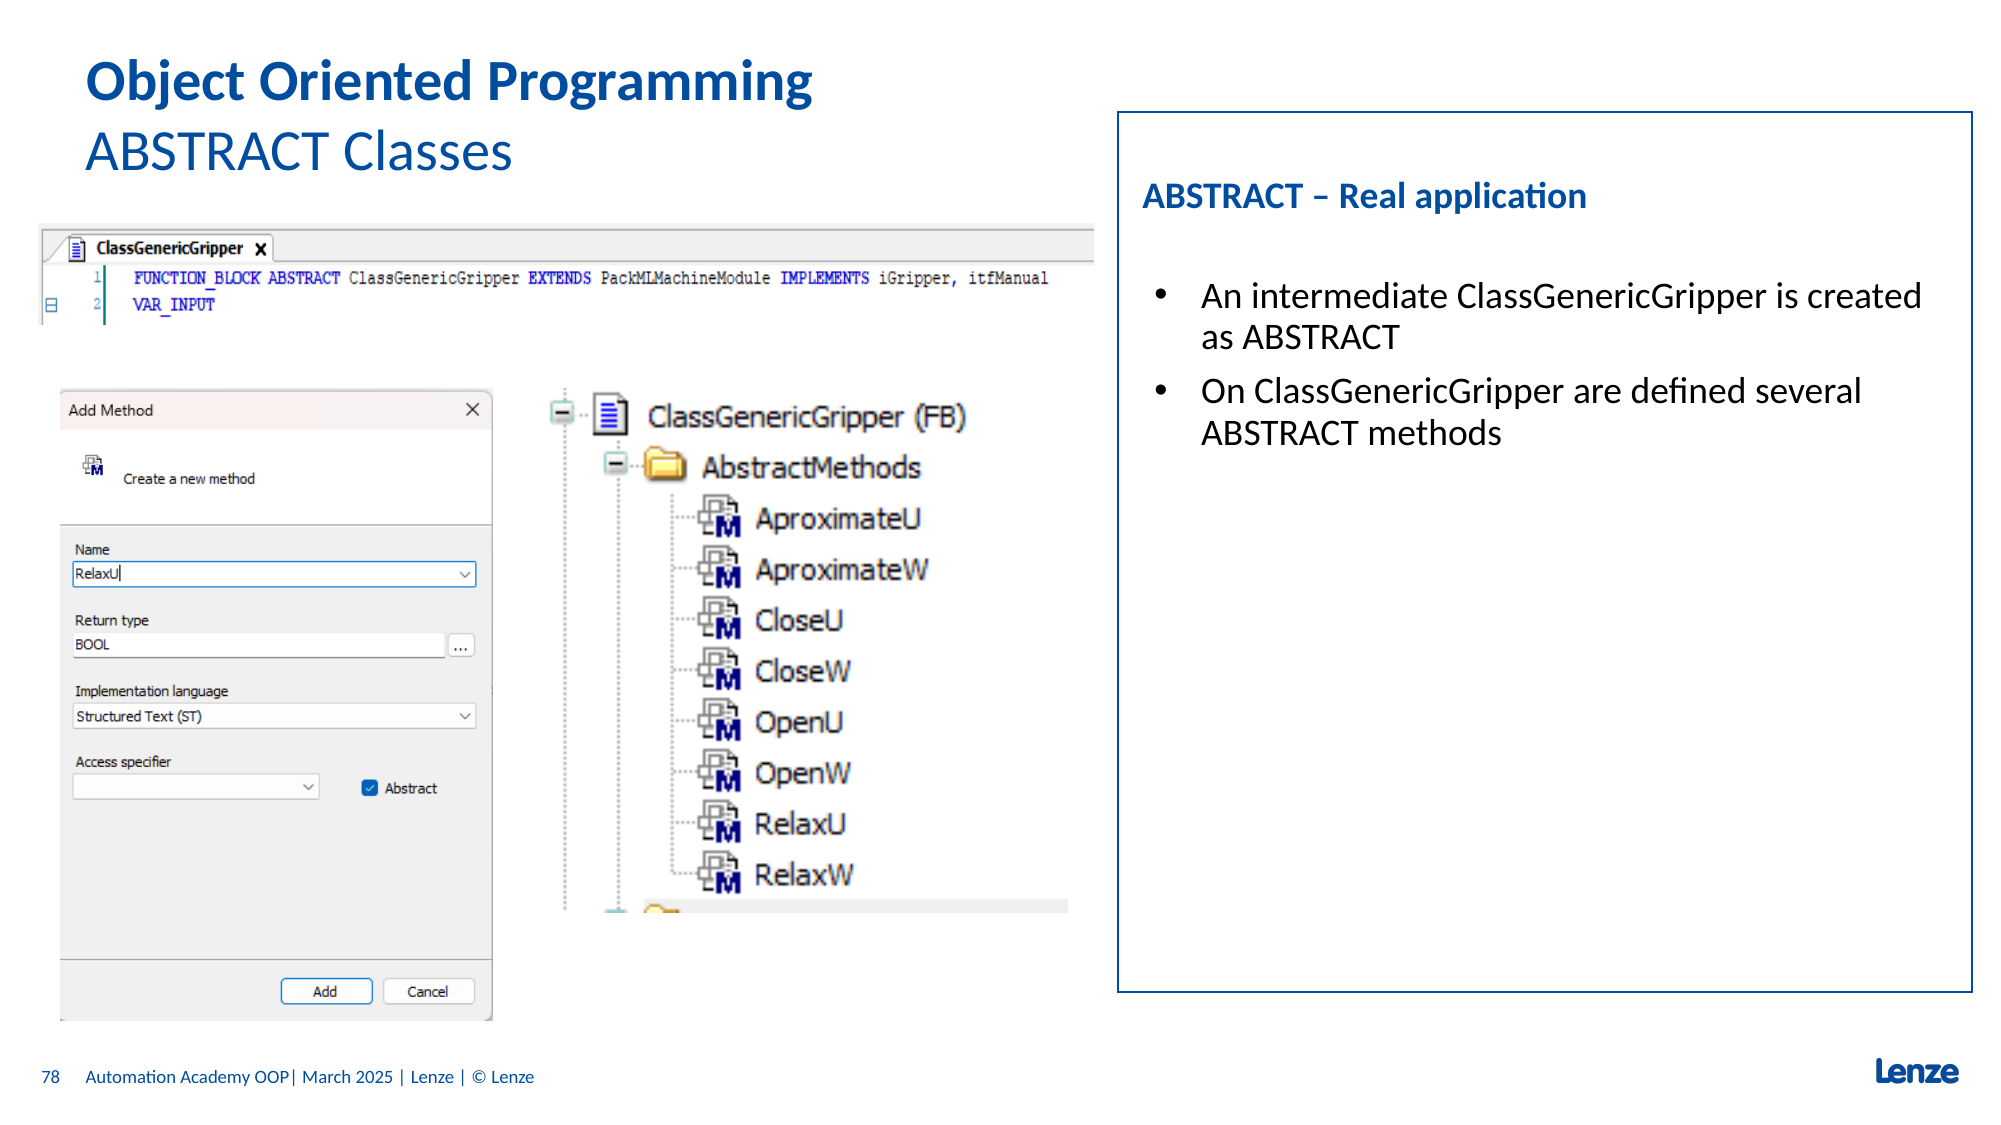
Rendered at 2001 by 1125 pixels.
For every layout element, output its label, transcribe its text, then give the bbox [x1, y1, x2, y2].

title ABSTRACT Classes [85, 113, 1117, 183]
list Object Oriented Programming [84, 34, 1249, 113]
footer Automation Academy OOP| March 2025 | Lenze | © Lenze [85, 1027, 834, 1088]
picture [535, 388, 1068, 913]
picture [38, 223, 1094, 325]
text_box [1117, 112, 1973, 992]
picture [60, 388, 493, 1021]
slide_number 78 [0, 1027, 61, 1088]
picture [1851, 1033, 1984, 1108]
